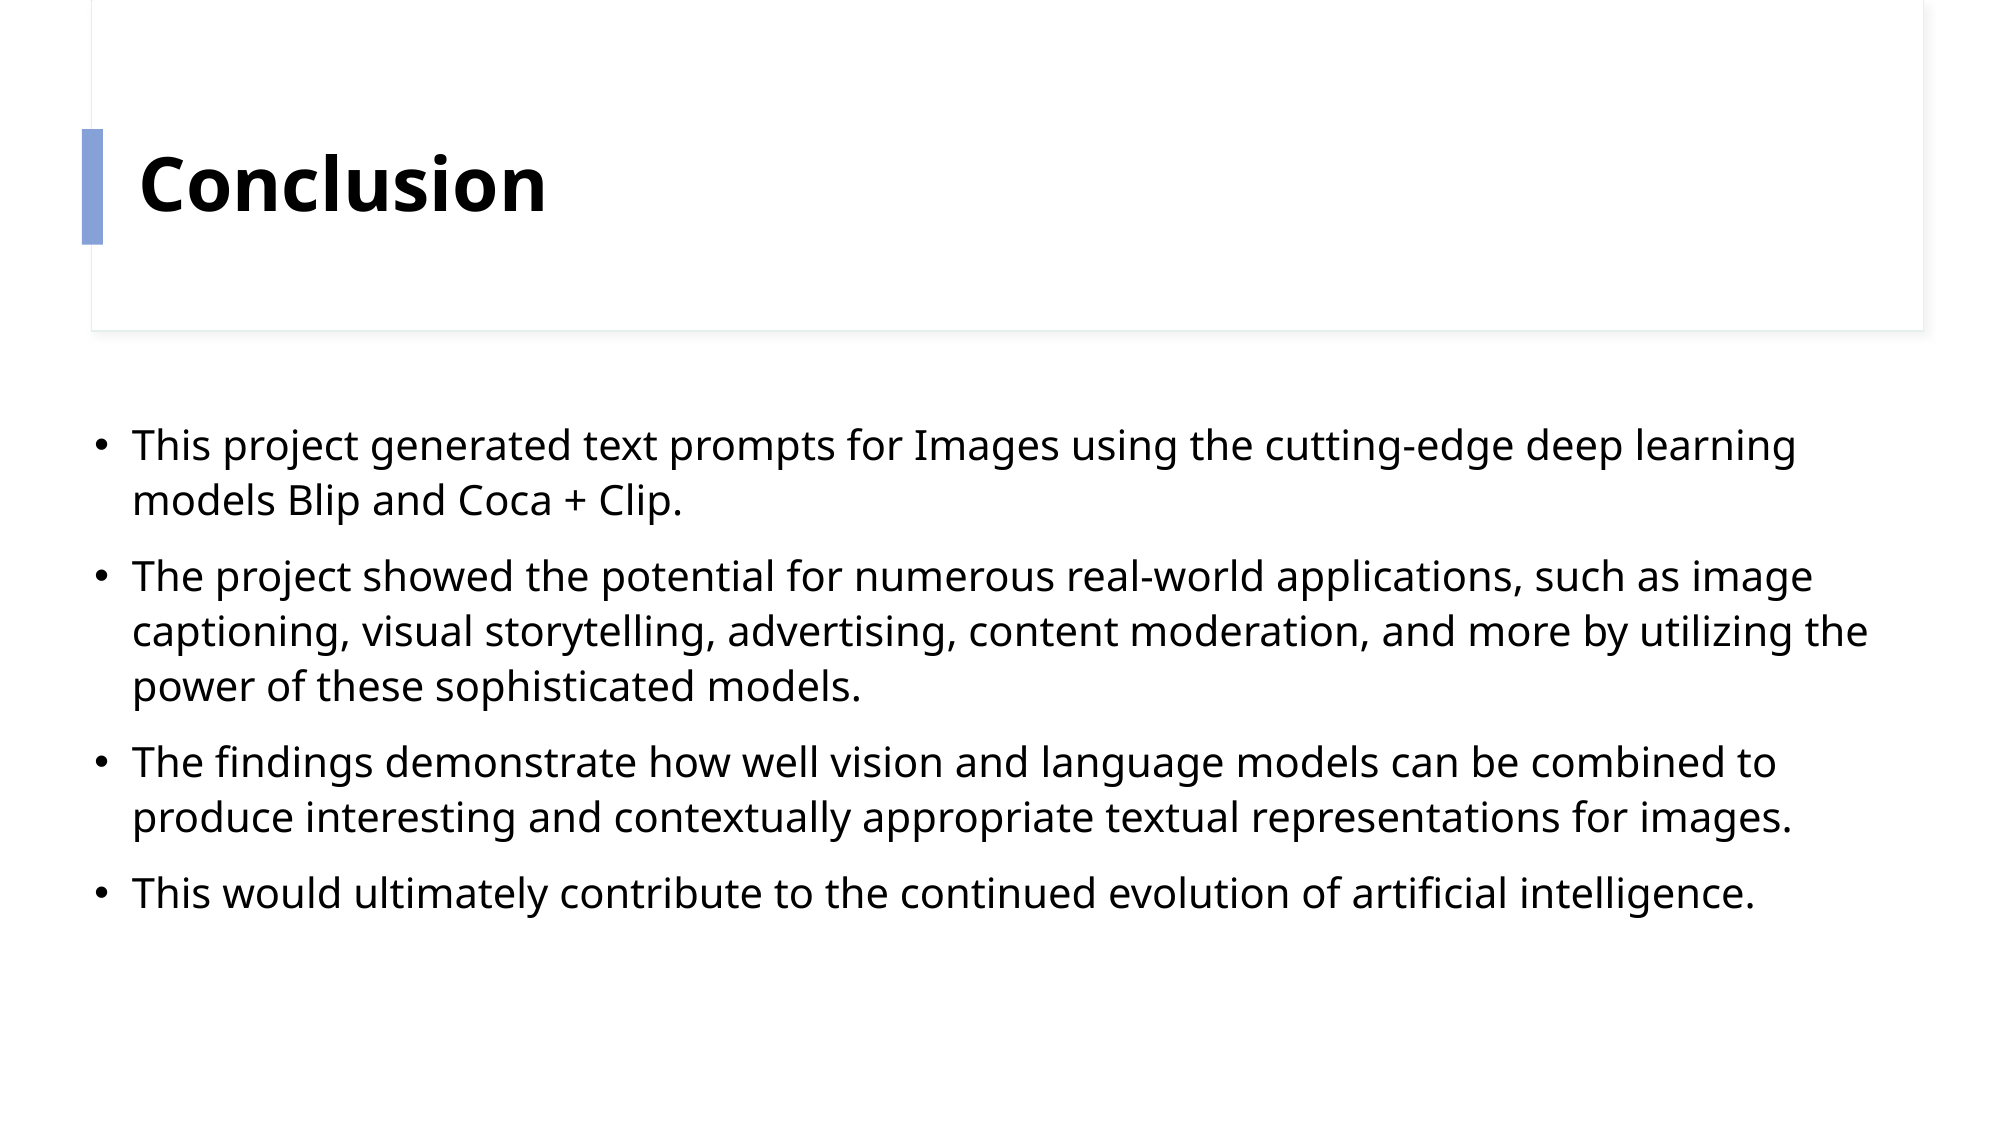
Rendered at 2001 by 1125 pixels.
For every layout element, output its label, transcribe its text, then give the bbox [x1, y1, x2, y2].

list This project generated text prompts for Images using the cutting-edge deep learning models Blip and Coca + Clip. The project showed the potential for numerous real-world applications, such as image captioning, visual storytelling, advertising, content moderation, and more by utilizing the power of these sophisticated models. The findings demonstrate how well vision and language models can be combined to produce interesting and contextually appropriate textual representations for images. This would ultimately contribute to the continued evolution of artificial intelligence. [79, 406, 1930, 1013]
title Conclusion [123, 90, 1851, 284]
